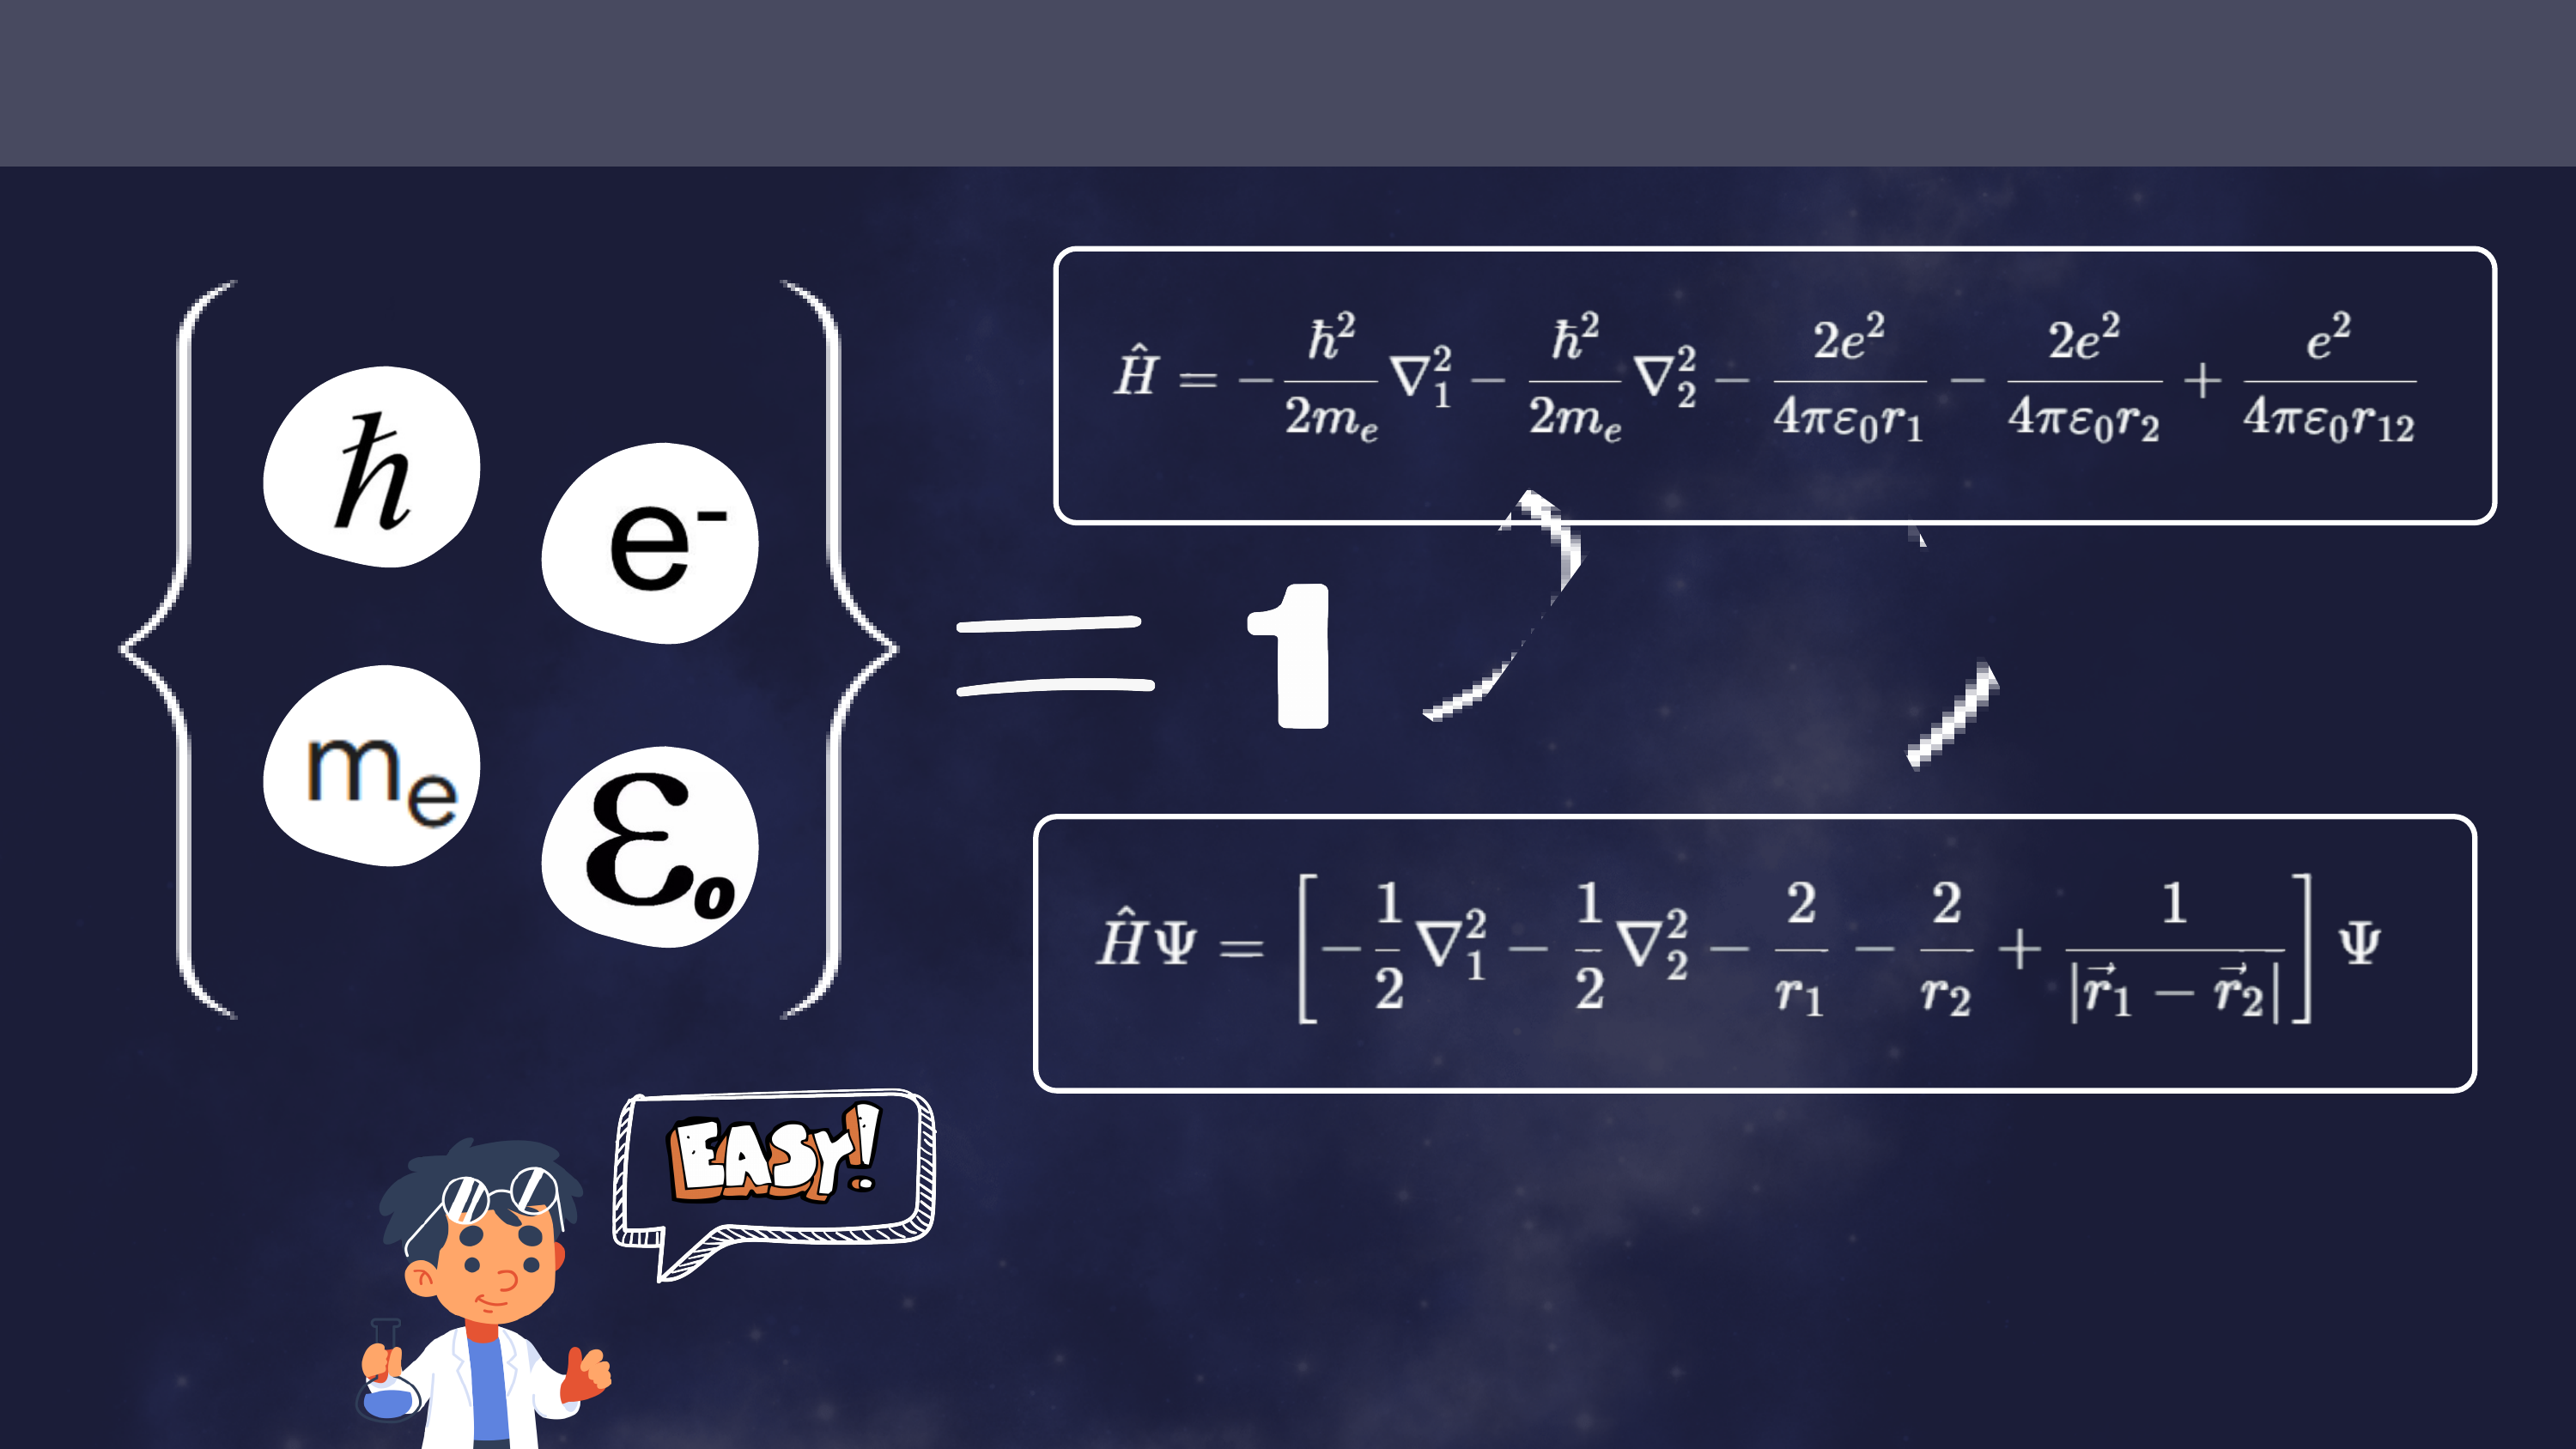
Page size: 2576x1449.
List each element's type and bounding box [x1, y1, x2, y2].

text_box [1384, 533, 1601, 738]
text_box [118, 280, 901, 1020]
text_box [665, 1100, 884, 1204]
text_box [260, 350, 484, 574]
text_box [1036, 815, 2476, 1091]
text_box [538, 731, 762, 955]
text_box [956, 615, 1156, 697]
text_box [260, 649, 484, 873]
text_box [0, 0, 2576, 167]
text_box [1794, 533, 2046, 812]
text_box [1055, 248, 2495, 524]
text_box [611, 1088, 938, 1284]
text_box [355, 1134, 612, 1449]
text_box [1247, 584, 1329, 729]
text_box [538, 427, 762, 651]
text_box [1036, 812, 2515, 1095]
text_box [0, 177, 2576, 1449]
